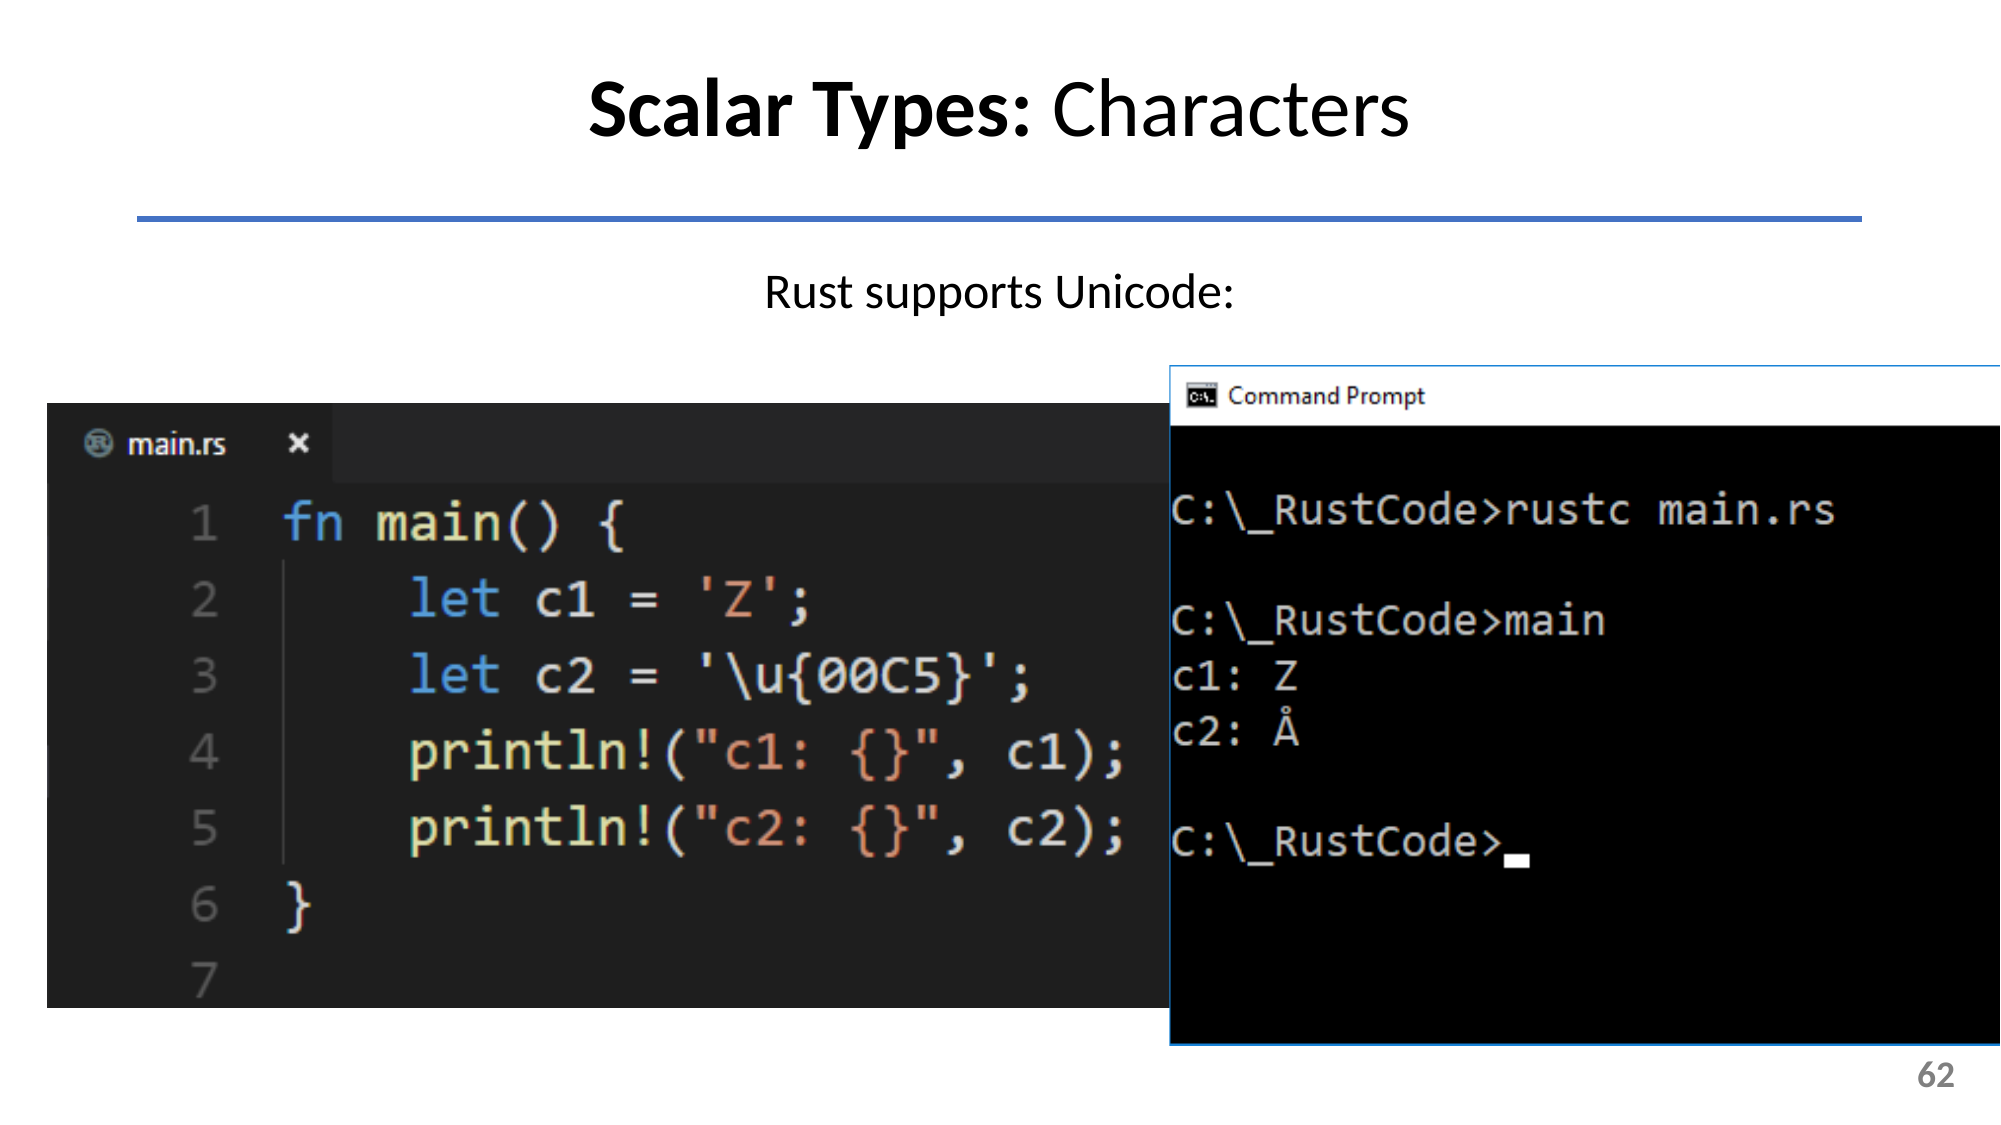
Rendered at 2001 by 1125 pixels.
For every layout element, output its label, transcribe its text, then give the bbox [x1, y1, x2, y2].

picture [47, 365, 2000, 1046]
text_box Scalar Types: Characters [137, 1, 1863, 218]
slide_number 62 [1520, 1046, 1970, 1103]
text_box Rust supports Unicode: [467, 251, 1533, 327]
